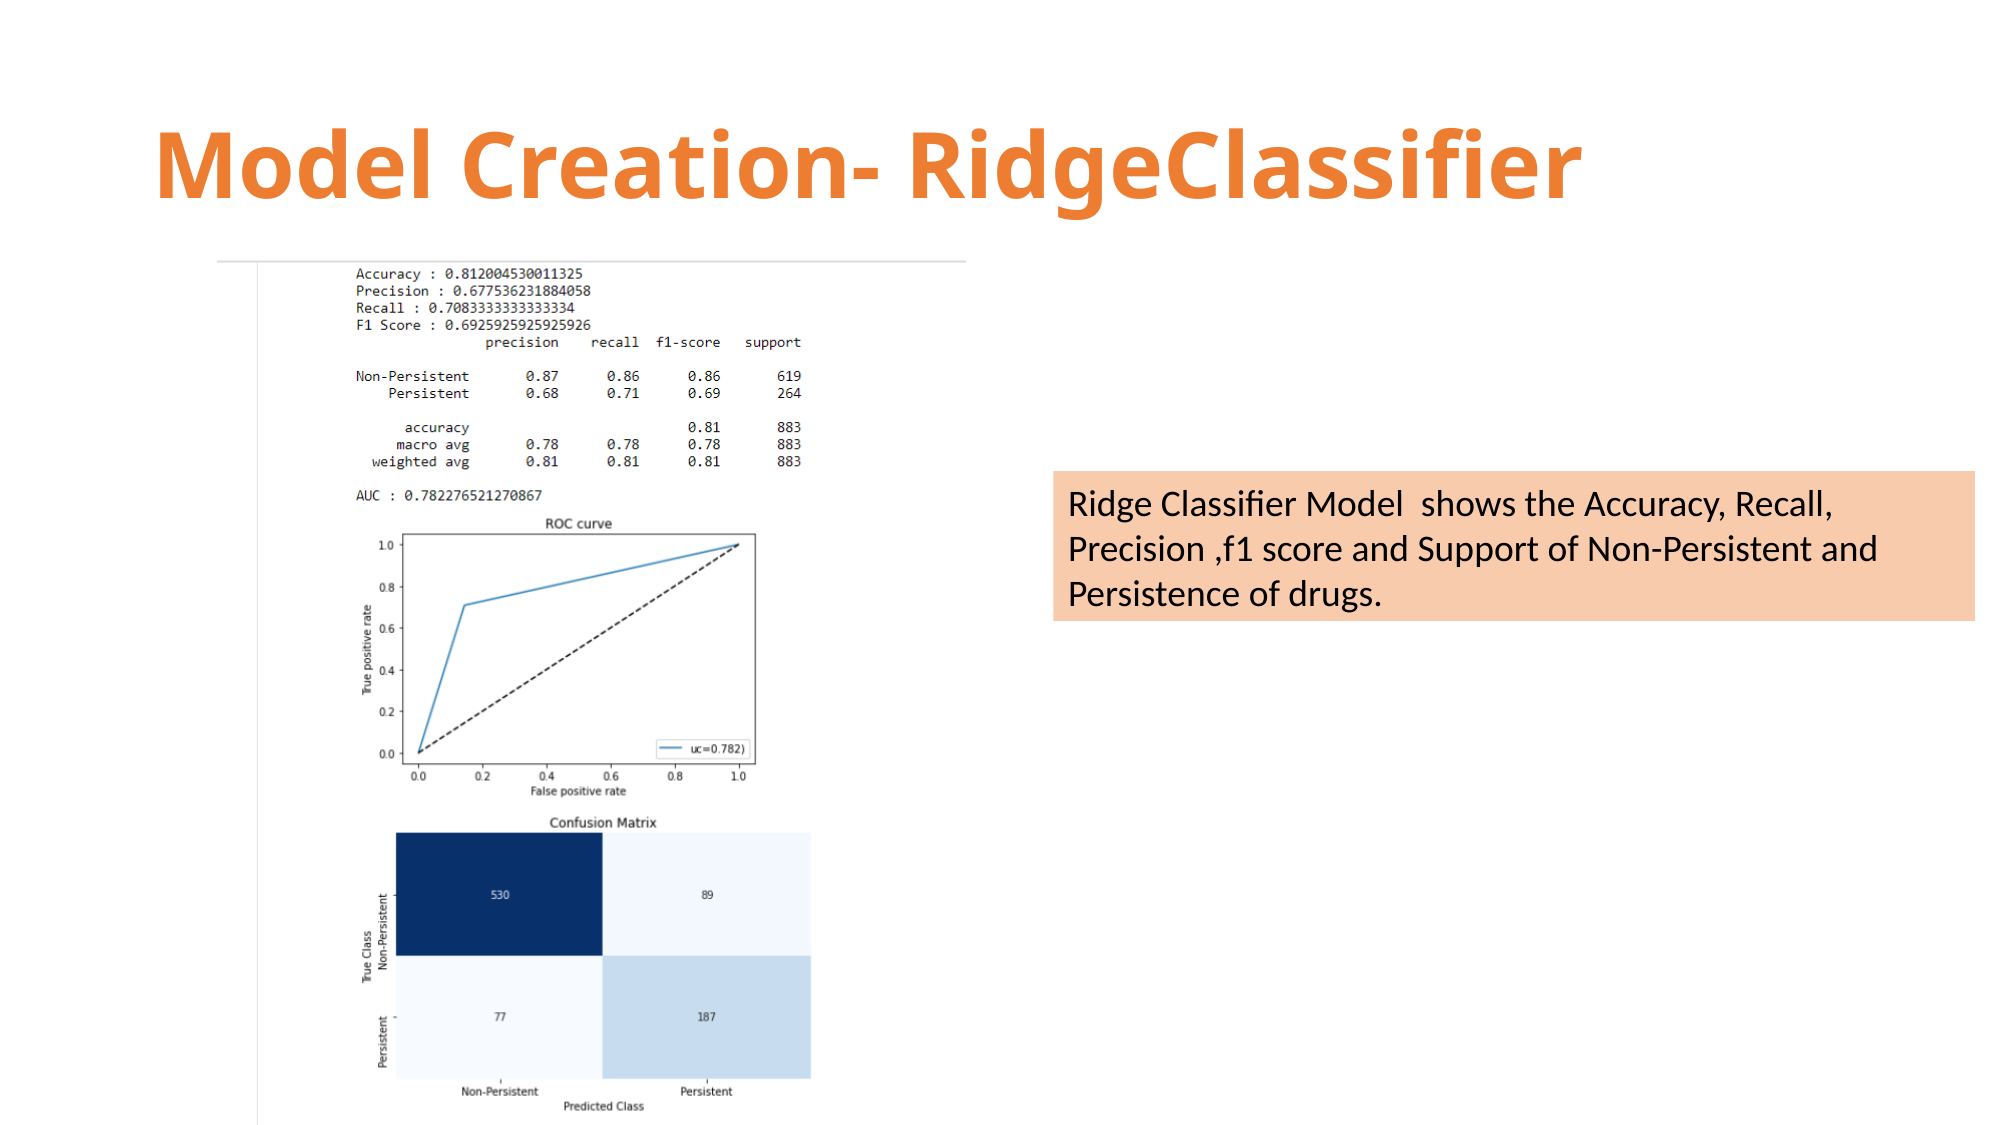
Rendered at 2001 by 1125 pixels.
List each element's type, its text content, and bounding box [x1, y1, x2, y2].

text_box Ridge Classifier Model shows the Accuracy, Recall, Precision ,f1 score and Support of Non-Persistent and Persistence of drugs. [1053, 471, 1975, 621]
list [216, 260, 967, 1125]
title Model Creation- RidgeClassifier [137, 59, 1863, 278]
